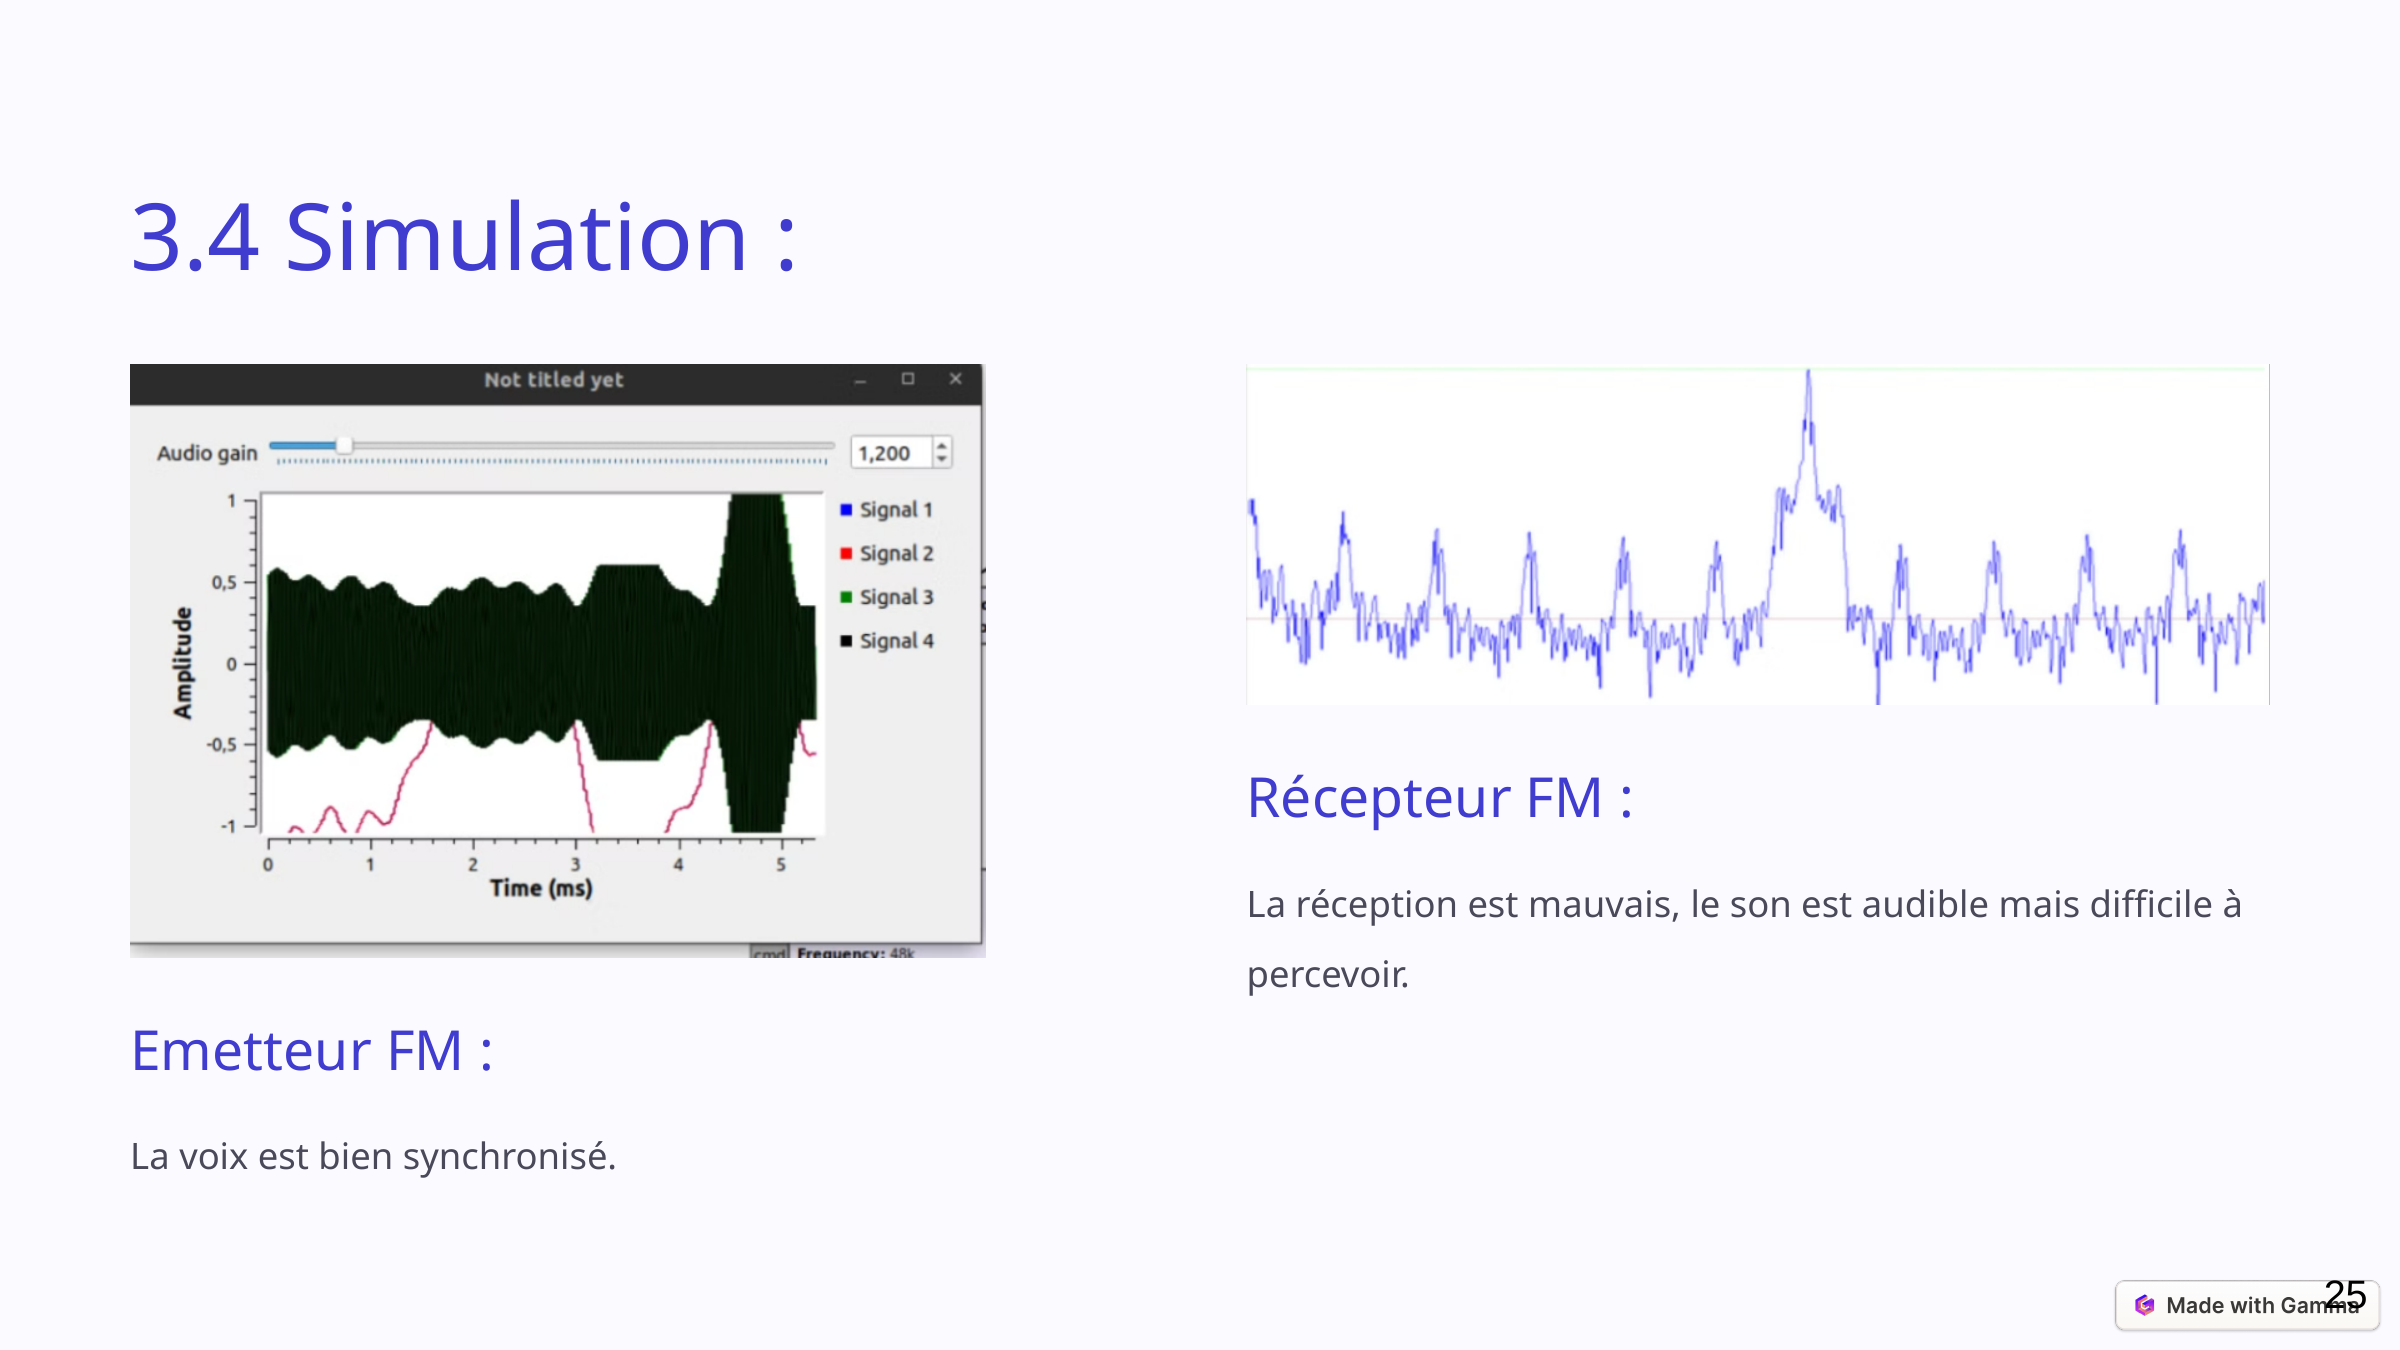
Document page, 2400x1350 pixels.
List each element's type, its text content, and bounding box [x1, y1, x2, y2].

picture [1246, 364, 2272, 706]
text_box Récepteur FM : [1246, 746, 1805, 817]
text_box La voix est bien synchronisé. [130, 1106, 1155, 1166]
picture [129, 364, 987, 958]
slide_number ‹#› [2245, 1246, 2390, 1350]
text_box La réception est mauvais, le son est audible mais difficile à percevoir. [1246, 853, 2271, 973]
text_box Emetteur FM : [130, 999, 689, 1070]
text_box 3.4 Simulation : [130, 150, 1061, 267]
picture [2106, 1271, 2245, 1339]
